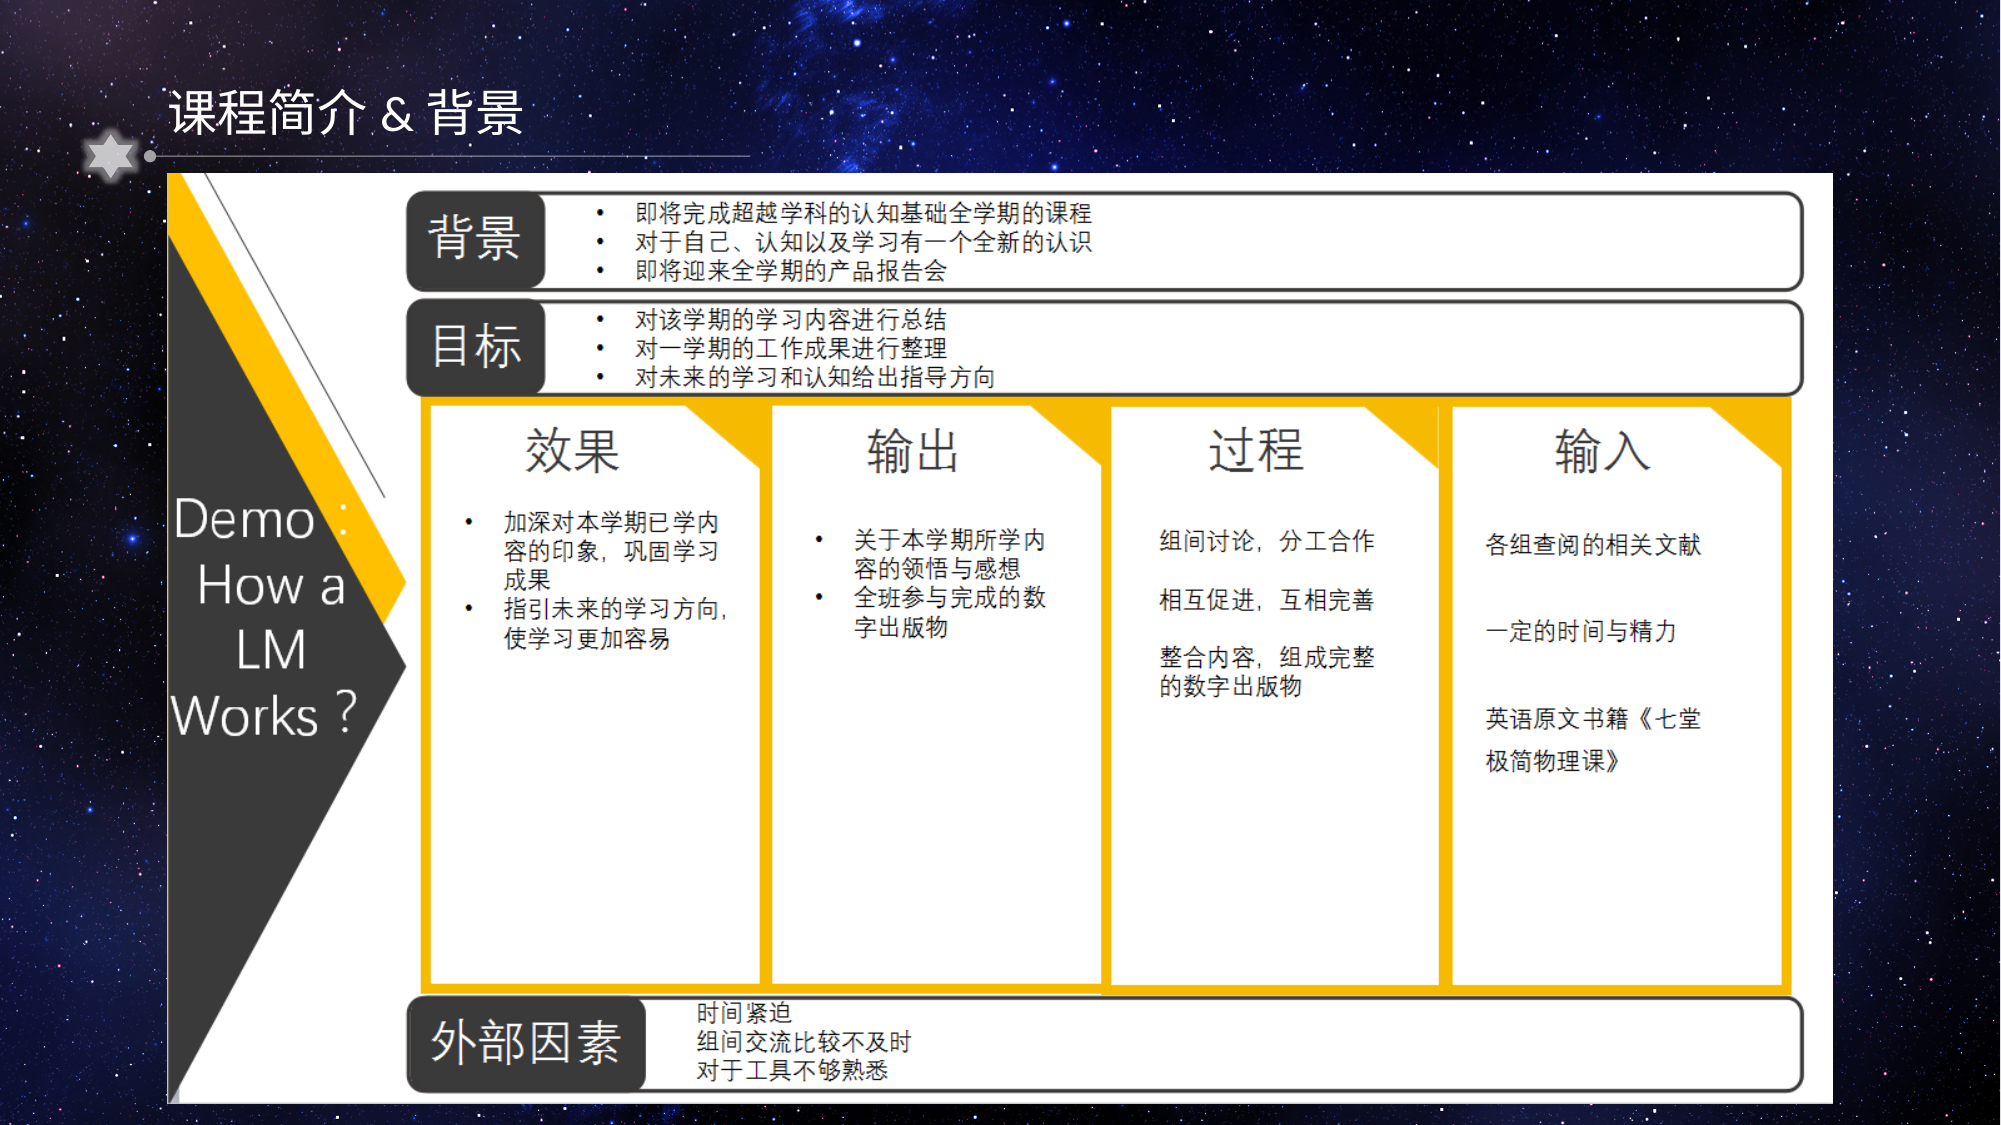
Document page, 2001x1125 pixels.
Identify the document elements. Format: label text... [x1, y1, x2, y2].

list 课程简介&背景 [153, 80, 573, 150]
picture [0, 0, 2001, 1125]
